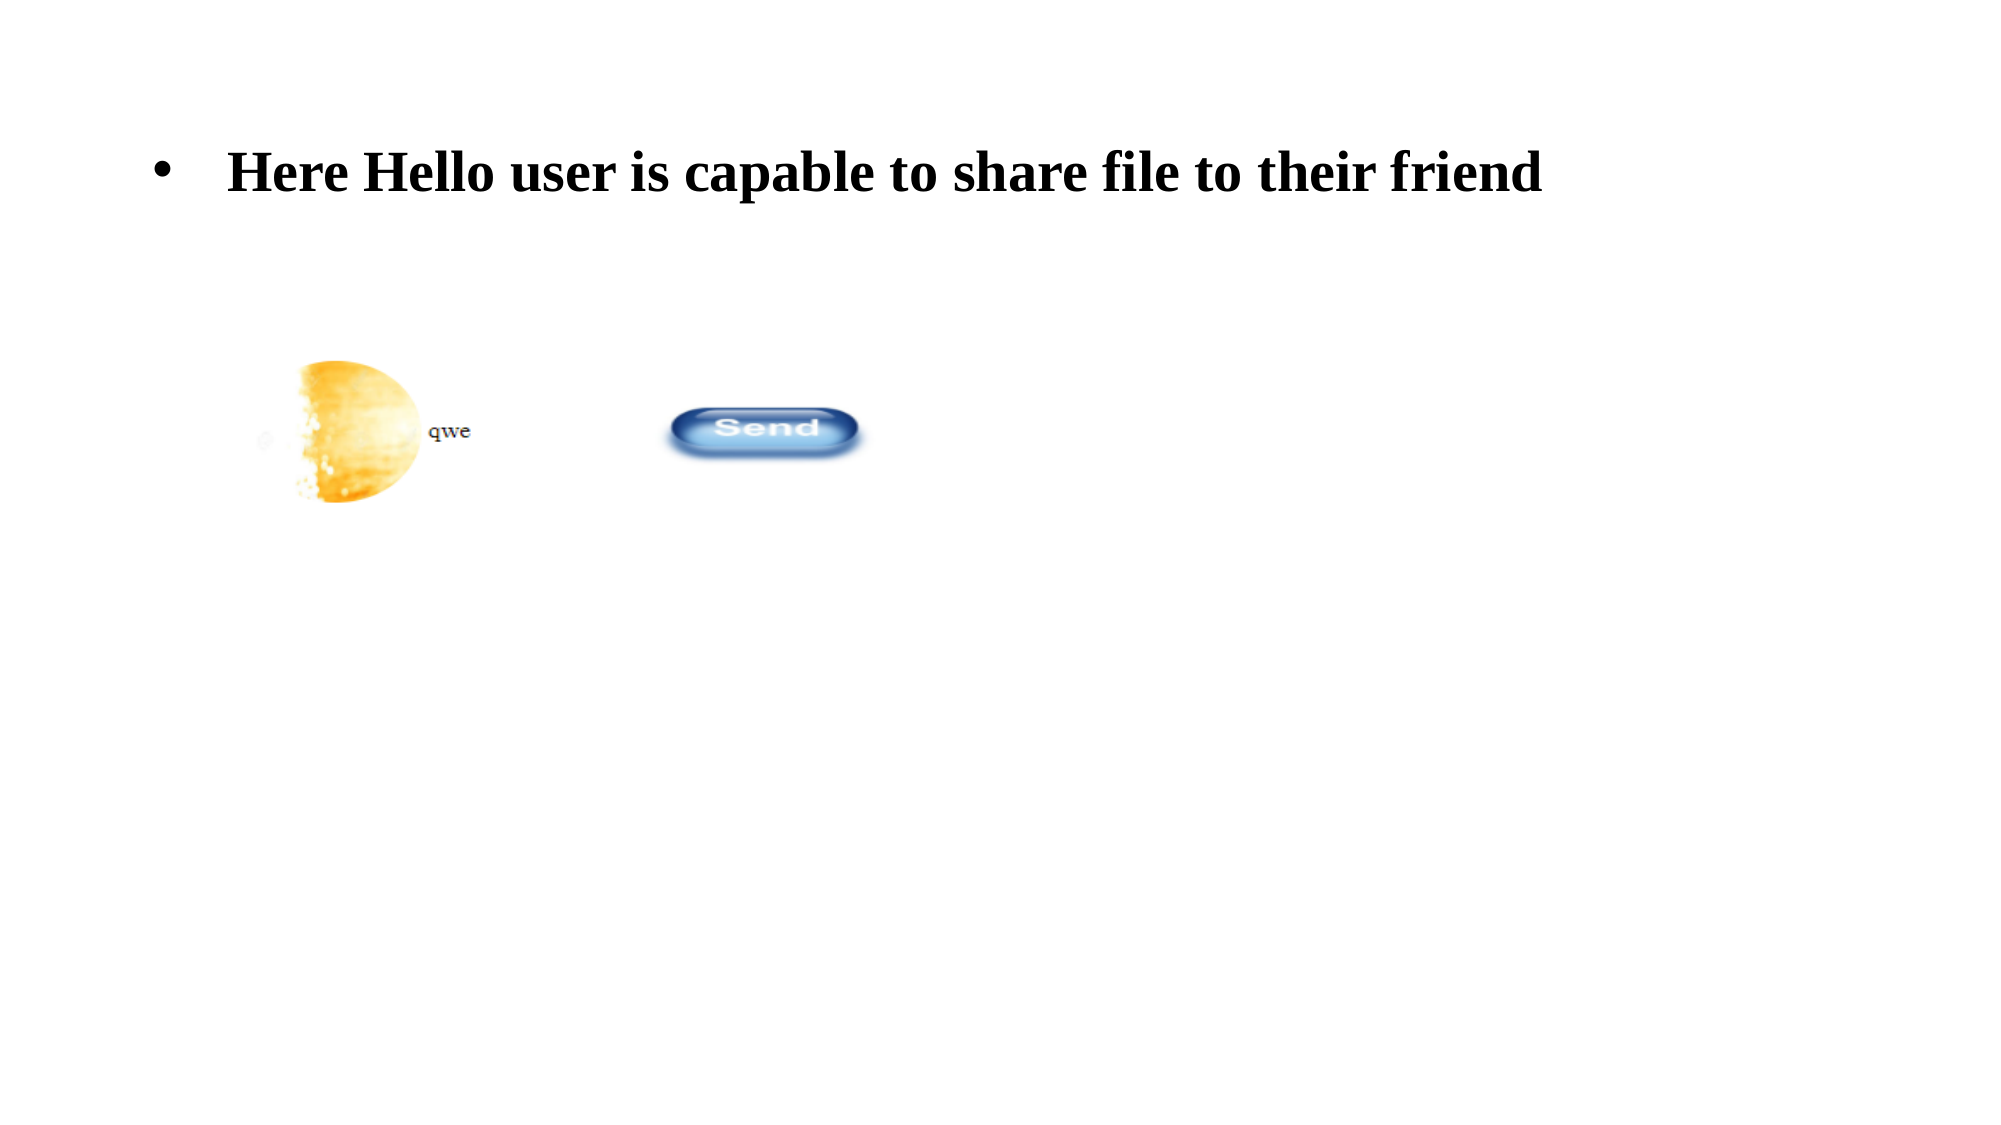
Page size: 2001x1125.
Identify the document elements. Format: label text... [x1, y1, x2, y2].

title Here Hello user is capable to share file to their friend [137, 59, 1863, 278]
picture [233, 352, 1733, 989]
